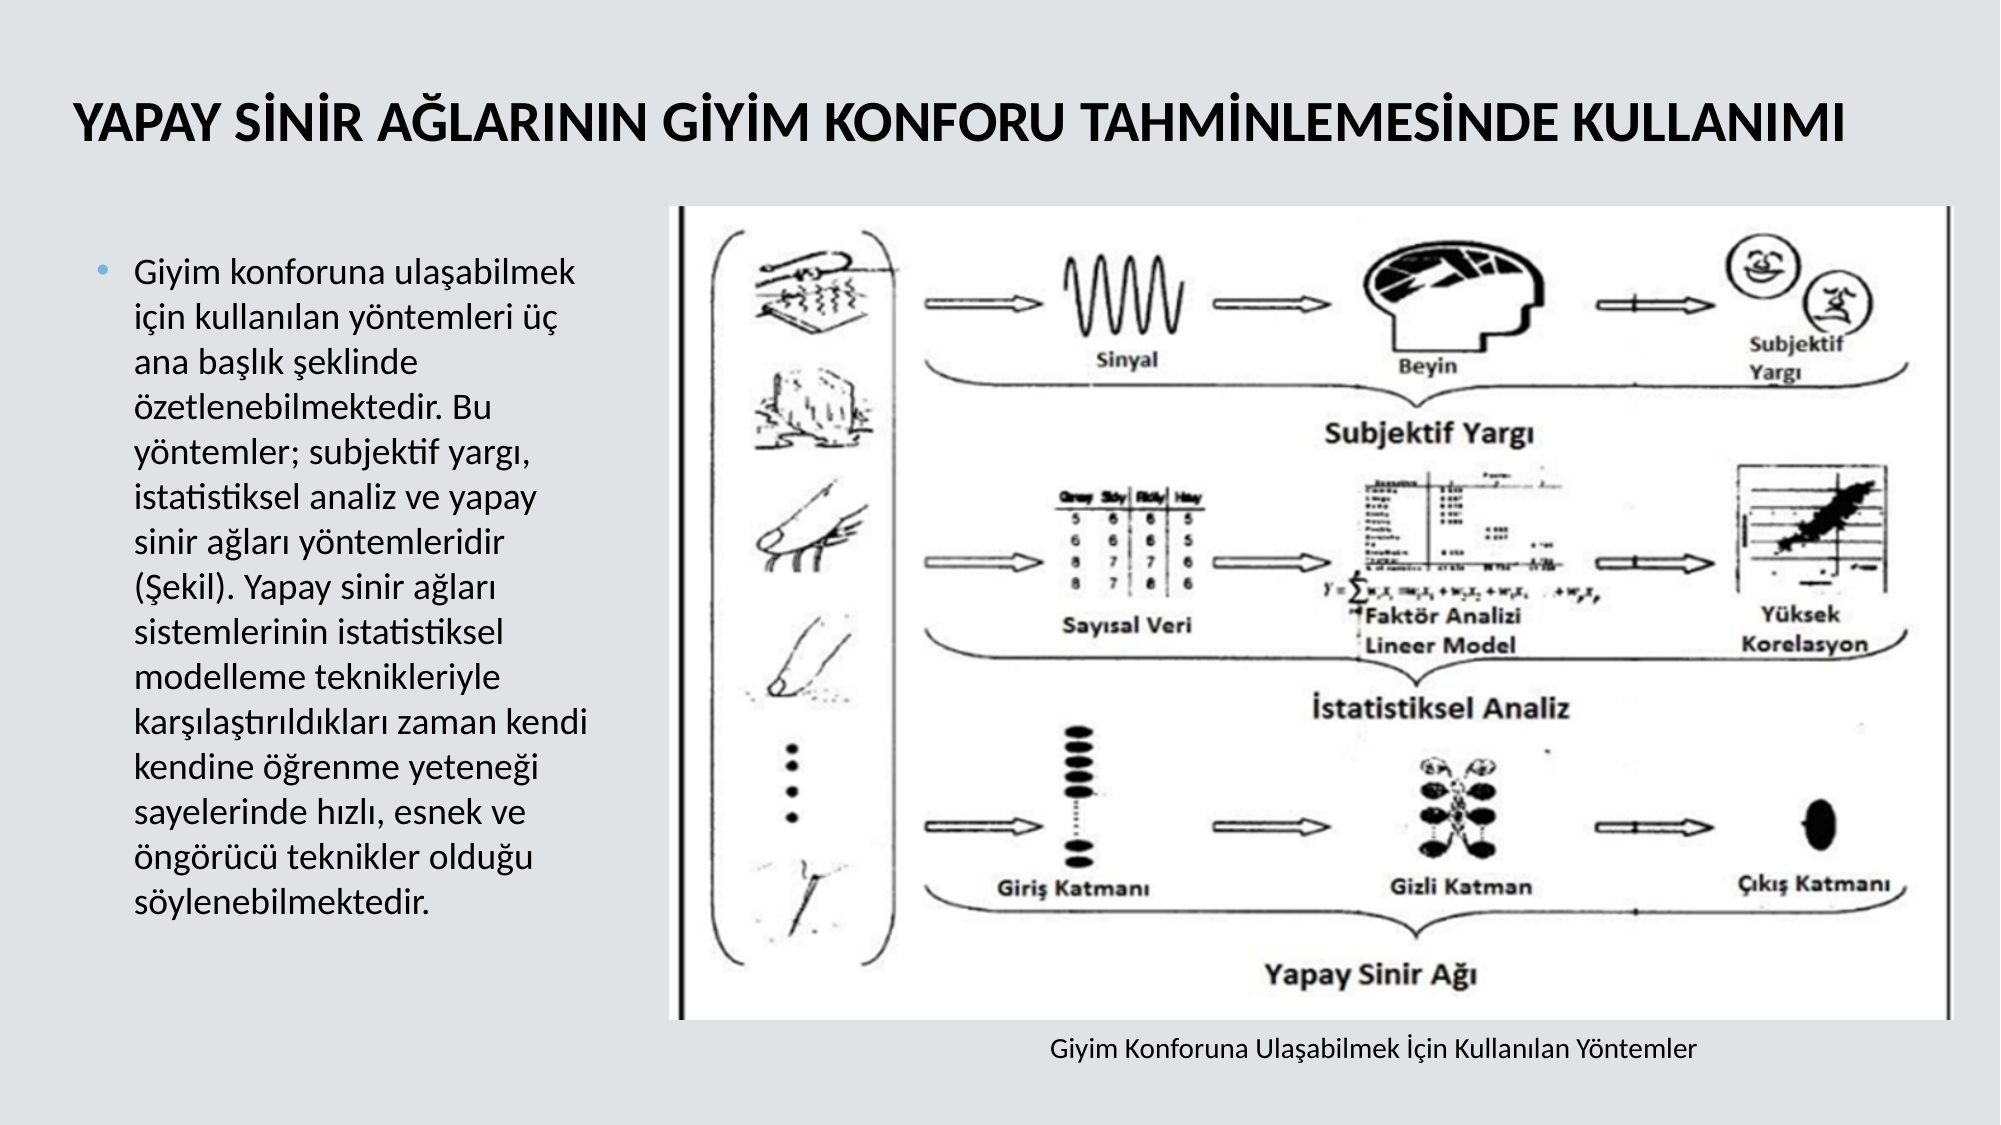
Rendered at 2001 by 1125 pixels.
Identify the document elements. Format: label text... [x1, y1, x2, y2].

text_box YAPAY SİNİR AĞLARININ GİYİM KONFORU TAHMİNLEMESİNDE KULLANIMI [58, 75, 1896, 160]
text_box Giyim Konforuna Ulaşabilmek İçin Kullanılan Yöntemler [1035, 1019, 2000, 1072]
list Giyim konforuna ulaşabilmek için kullanılan yöntemleri üç ana başlık şeklinde özetlenebilmektedir. Bu yöntemler; subjektif yargı, istatistiksel analiz ve yapay sinir ağları yöntemleridir (Şekil). Yapay sinir ağları sistemlerinin istatistiksel modelleme teknikleriyle karşılaştırıldıkları zaman kendi kendine öğrenme yeteneği sayelerinde hızlı, esnek ve öngörücü teknikler olduğu söylenebilmektedir. [81, 239, 616, 1020]
picture [669, 205, 1954, 1020]
